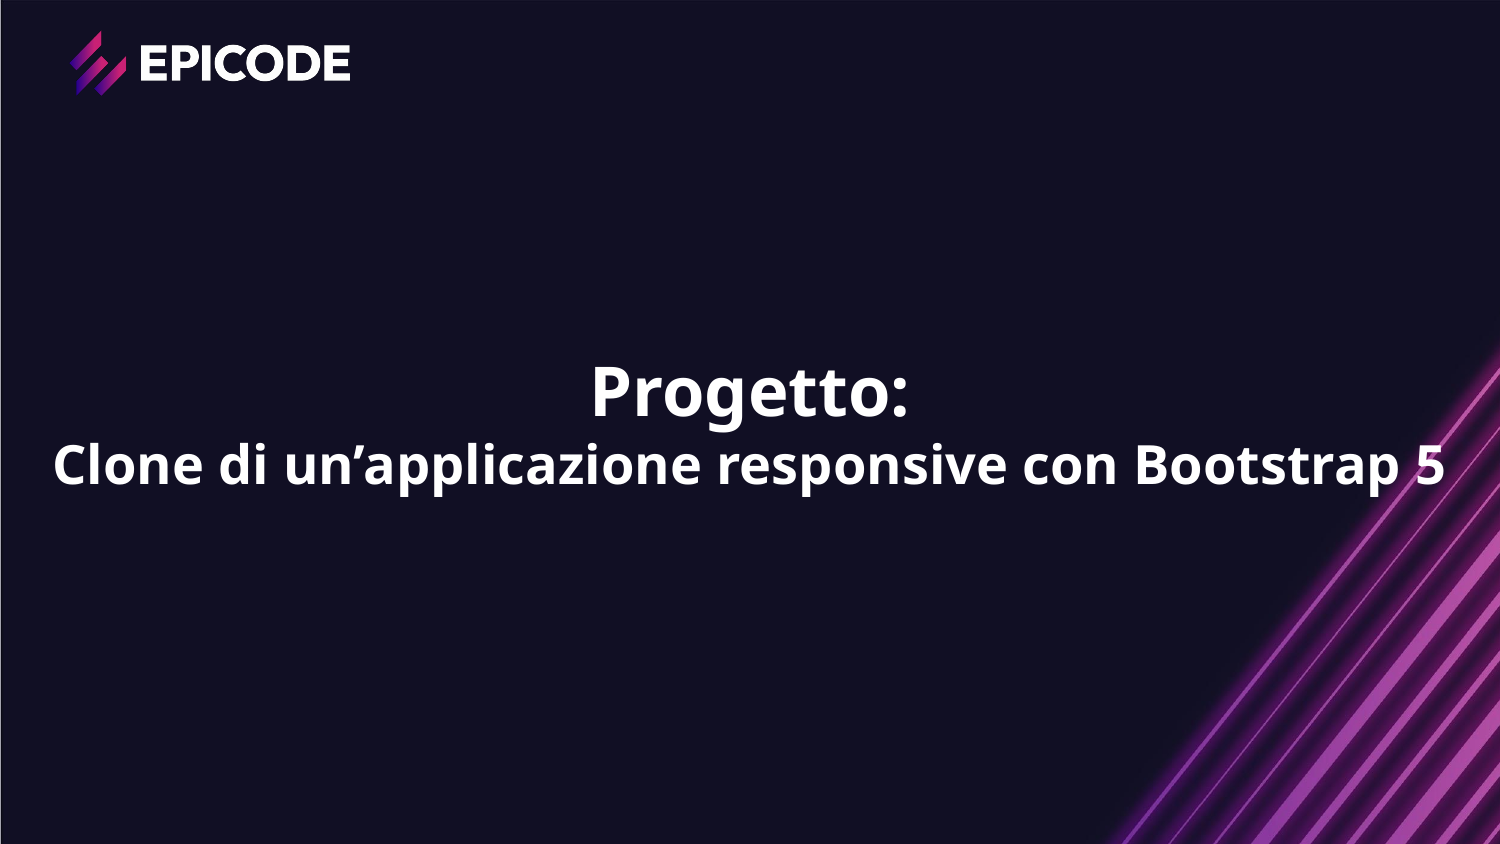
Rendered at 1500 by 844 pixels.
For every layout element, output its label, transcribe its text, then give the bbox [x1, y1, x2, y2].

text_box Progetto: Clone di un’applicazione responsive con Bootstrap 5 [0, 352, 1500, 491]
picture [0, 0, 1500, 352]
picture [0, 491, 1500, 844]
